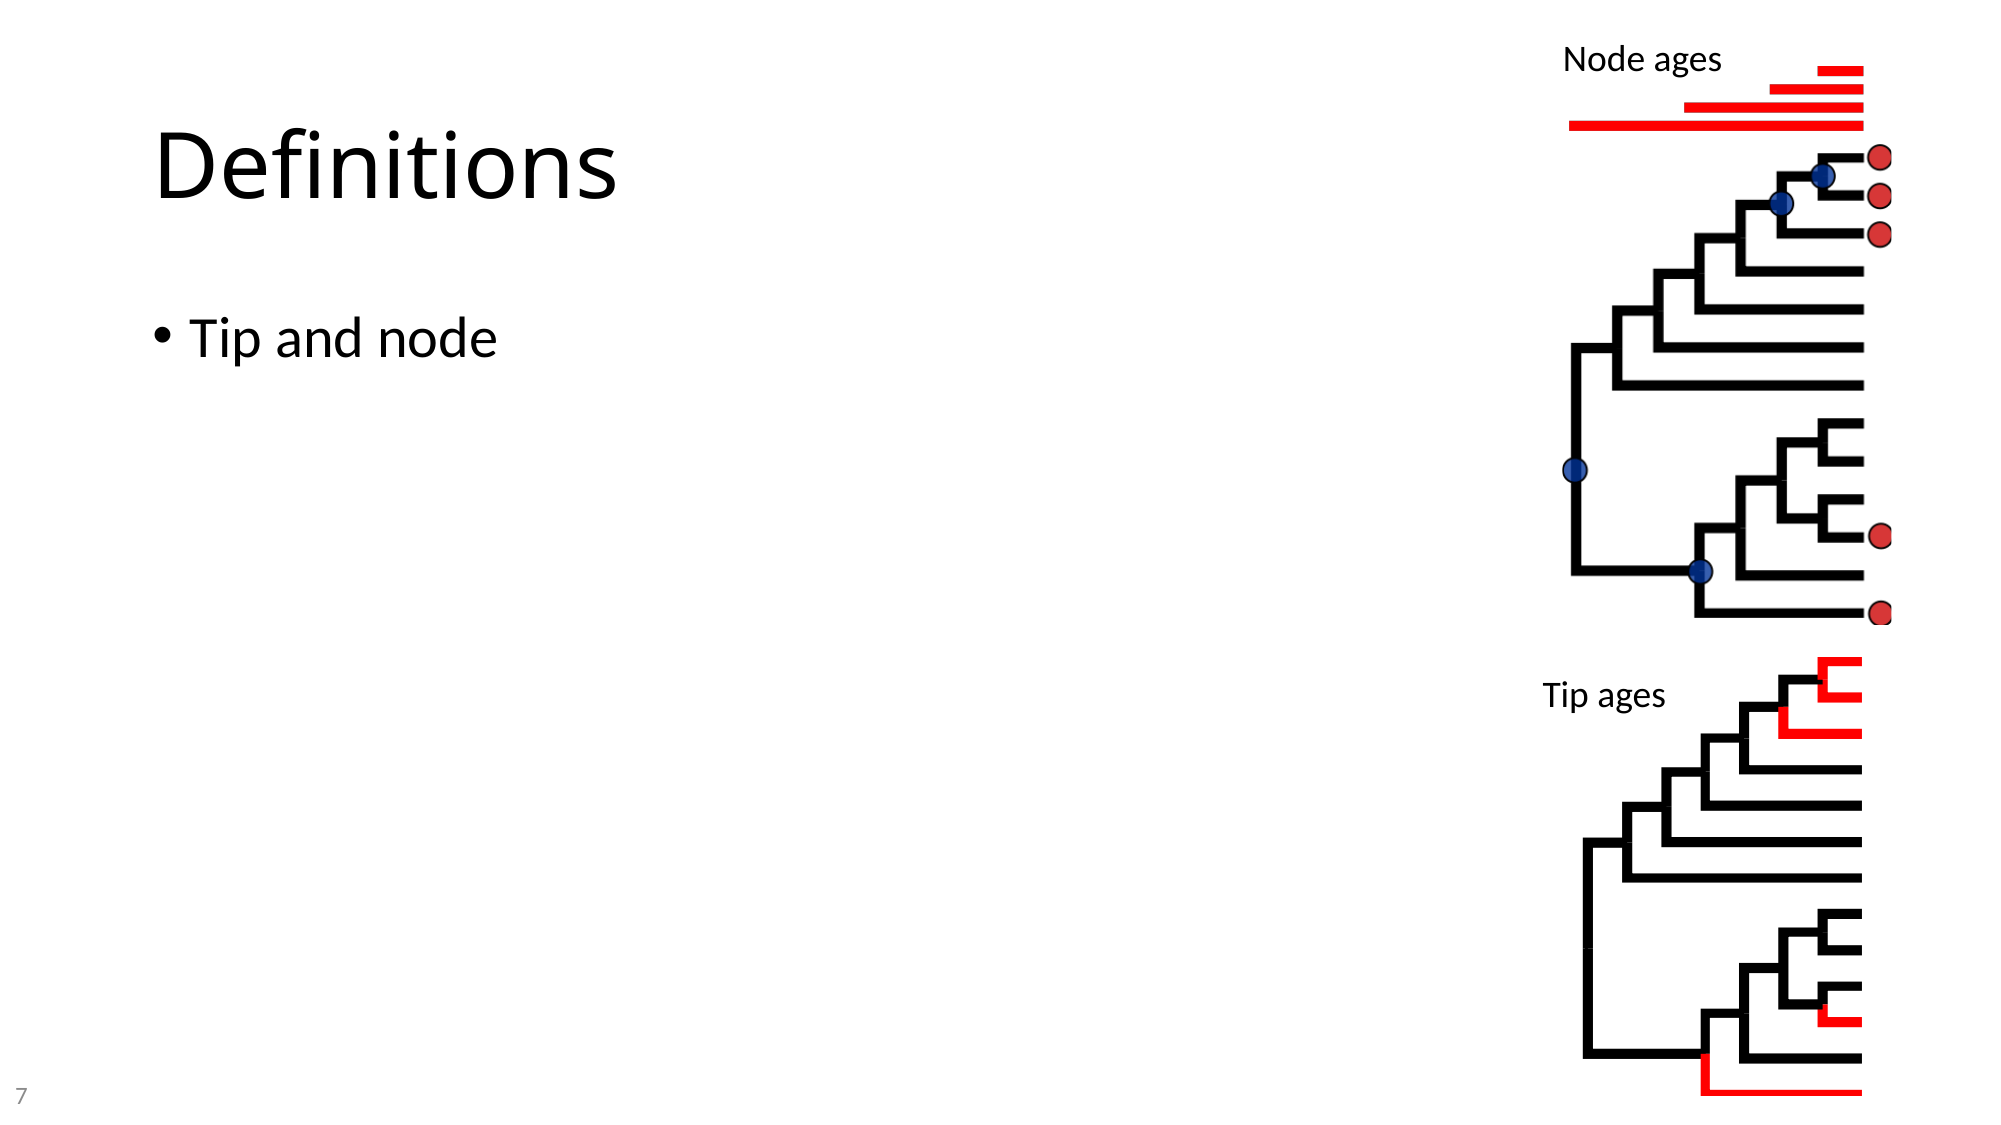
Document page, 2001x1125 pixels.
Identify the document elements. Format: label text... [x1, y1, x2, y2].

title Definitions [1818, 59, 1863, 66]
text_box Node ages [1548, 26, 1818, 87]
slide_number 7 [0, 1065, 450, 1125]
picture [1562, 66, 1892, 625]
text_box Tip ages [1527, 662, 1581, 723]
picture [1581, 657, 1863, 1096]
title Definitions [137, 59, 1562, 278]
list Tip and node [137, 299, 1266, 1014]
